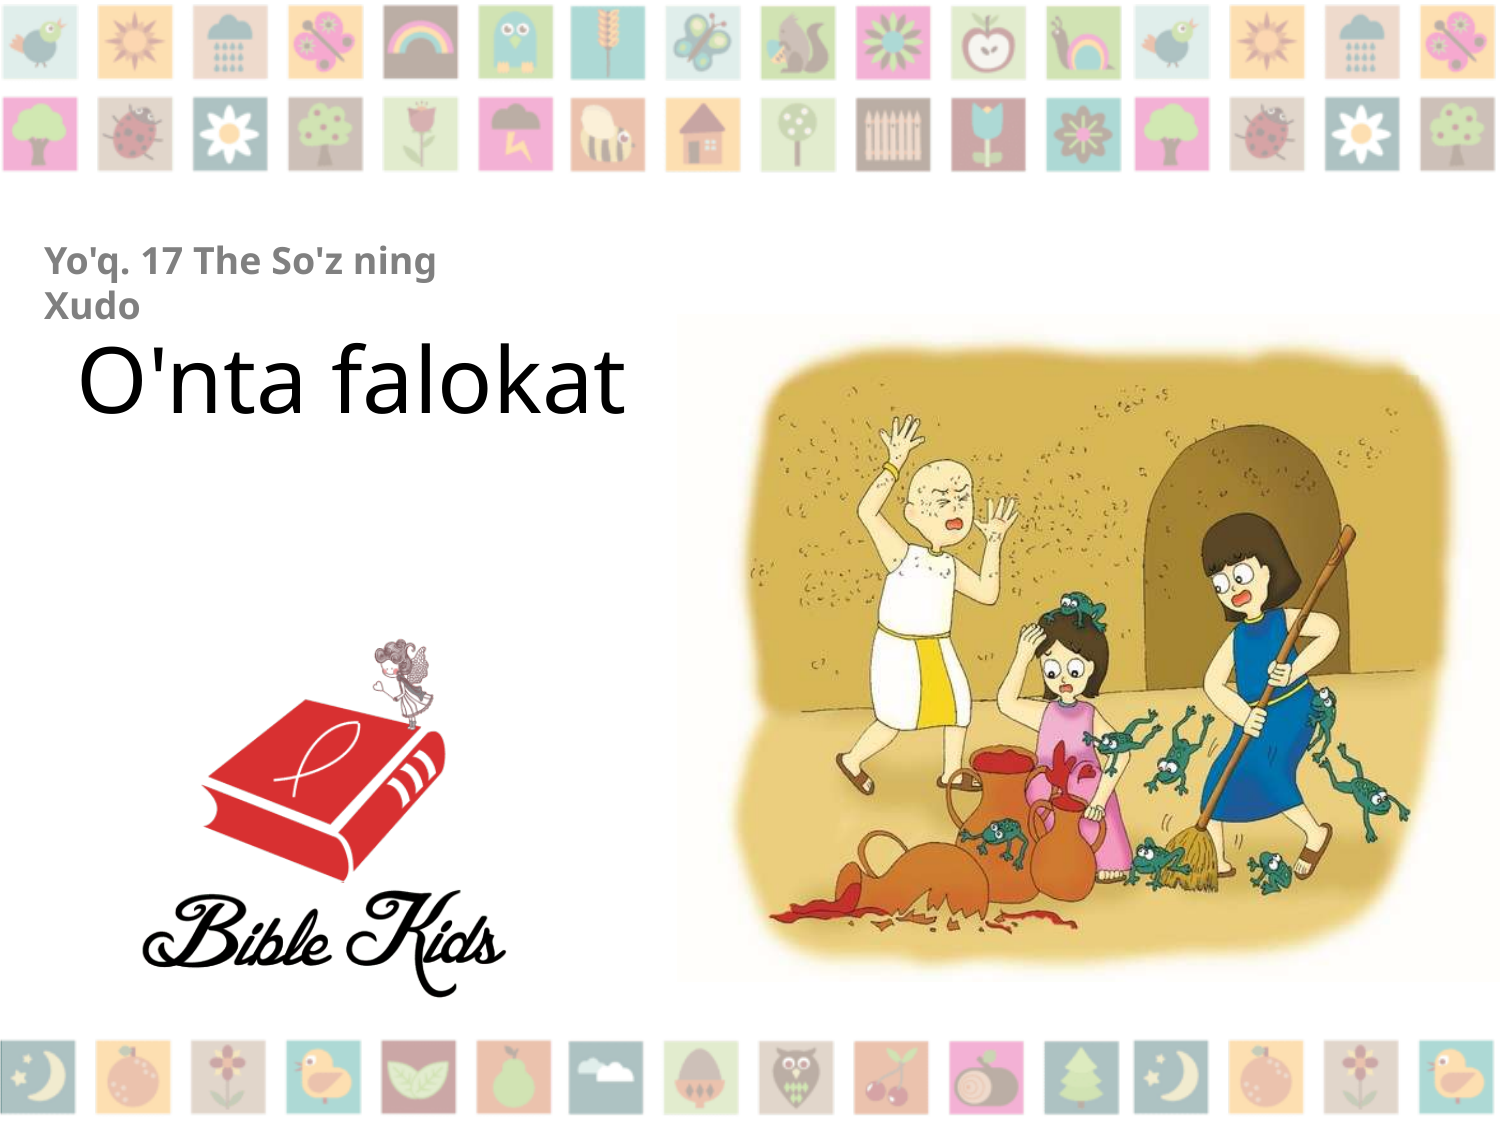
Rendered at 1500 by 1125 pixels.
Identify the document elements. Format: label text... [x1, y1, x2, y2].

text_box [0, 1028, 1500, 1118]
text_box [0, 3, 1500, 181]
text_box O'nta falokat [29, 314, 675, 440]
picture [677, 314, 1500, 983]
text_box Yo'q. 17 The So'z ning Xudo [29, 229, 543, 314]
picture [117, 600, 544, 1027]
